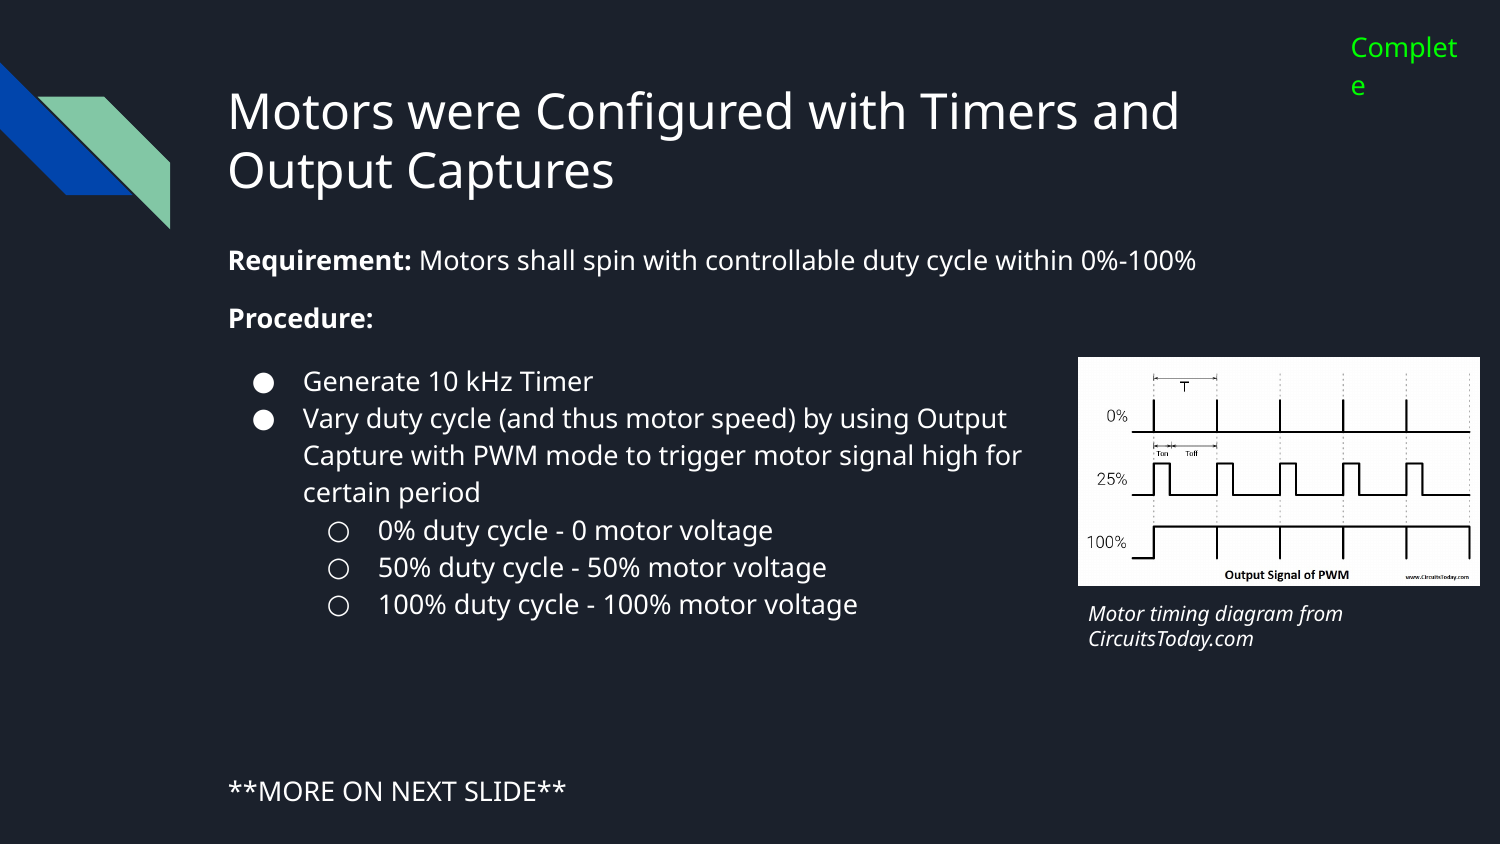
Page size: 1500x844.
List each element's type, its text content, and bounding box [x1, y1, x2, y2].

text_box Motor timing diagram from CircuitsToday.com [1073, 585, 1500, 666]
picture [1078, 357, 1480, 587]
text_box Complete [1335, 10, 1485, 116]
text_box Requirement: Motors shall spin with controllable duty cycle within 0%-100% [212, 222, 1264, 415]
list Procedure: Generate 10 kHz Timer Vary duty cycle (and thus motor speed) by using Output Capture with PWM mode to trigger motor signal high for certain period 0% duty cycle - 0 motor voltage 50% duty cycle - 50% motor voltage 100% duty cycle - 100% motor voltage **MORE ON NEXT SLIDE** [212, 415, 1074, 827]
title Motors were Configured with Timers and Output Captures [212, 64, 1368, 215]
